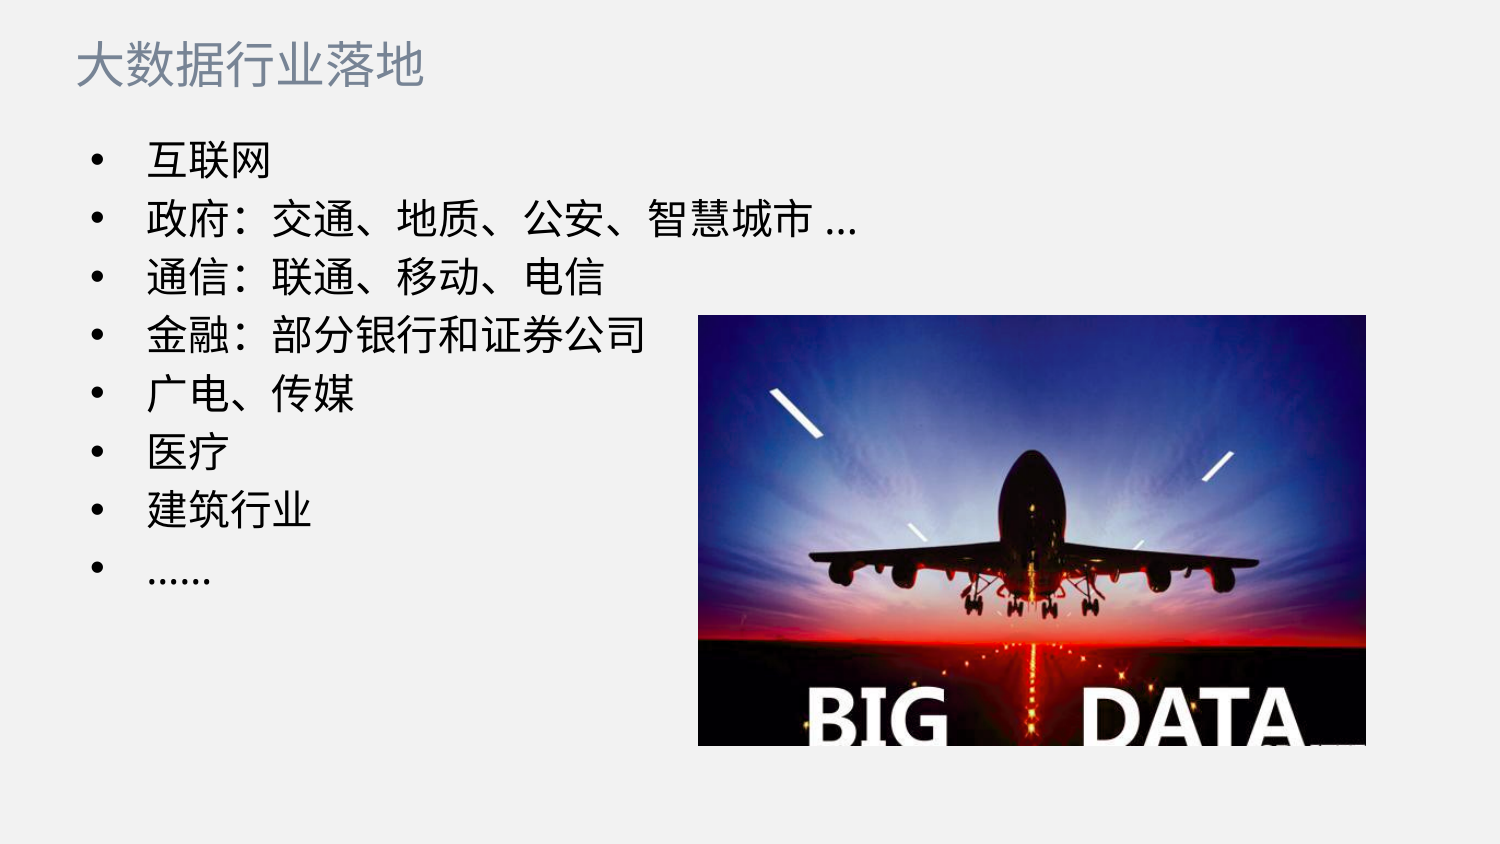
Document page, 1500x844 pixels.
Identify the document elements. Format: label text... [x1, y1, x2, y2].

text_box 大数据行业落地 [75, 32, 644, 95]
text_box [75, 395, 639, 469]
list 互联网 政府：交通、地质、公安、智慧城市... 通信：联通、移动、电信 金融：部分银行和证券公司 广电、传媒 医疗 建筑行业 …… [75, 126, 1426, 682]
picture [698, 315, 1366, 746]
